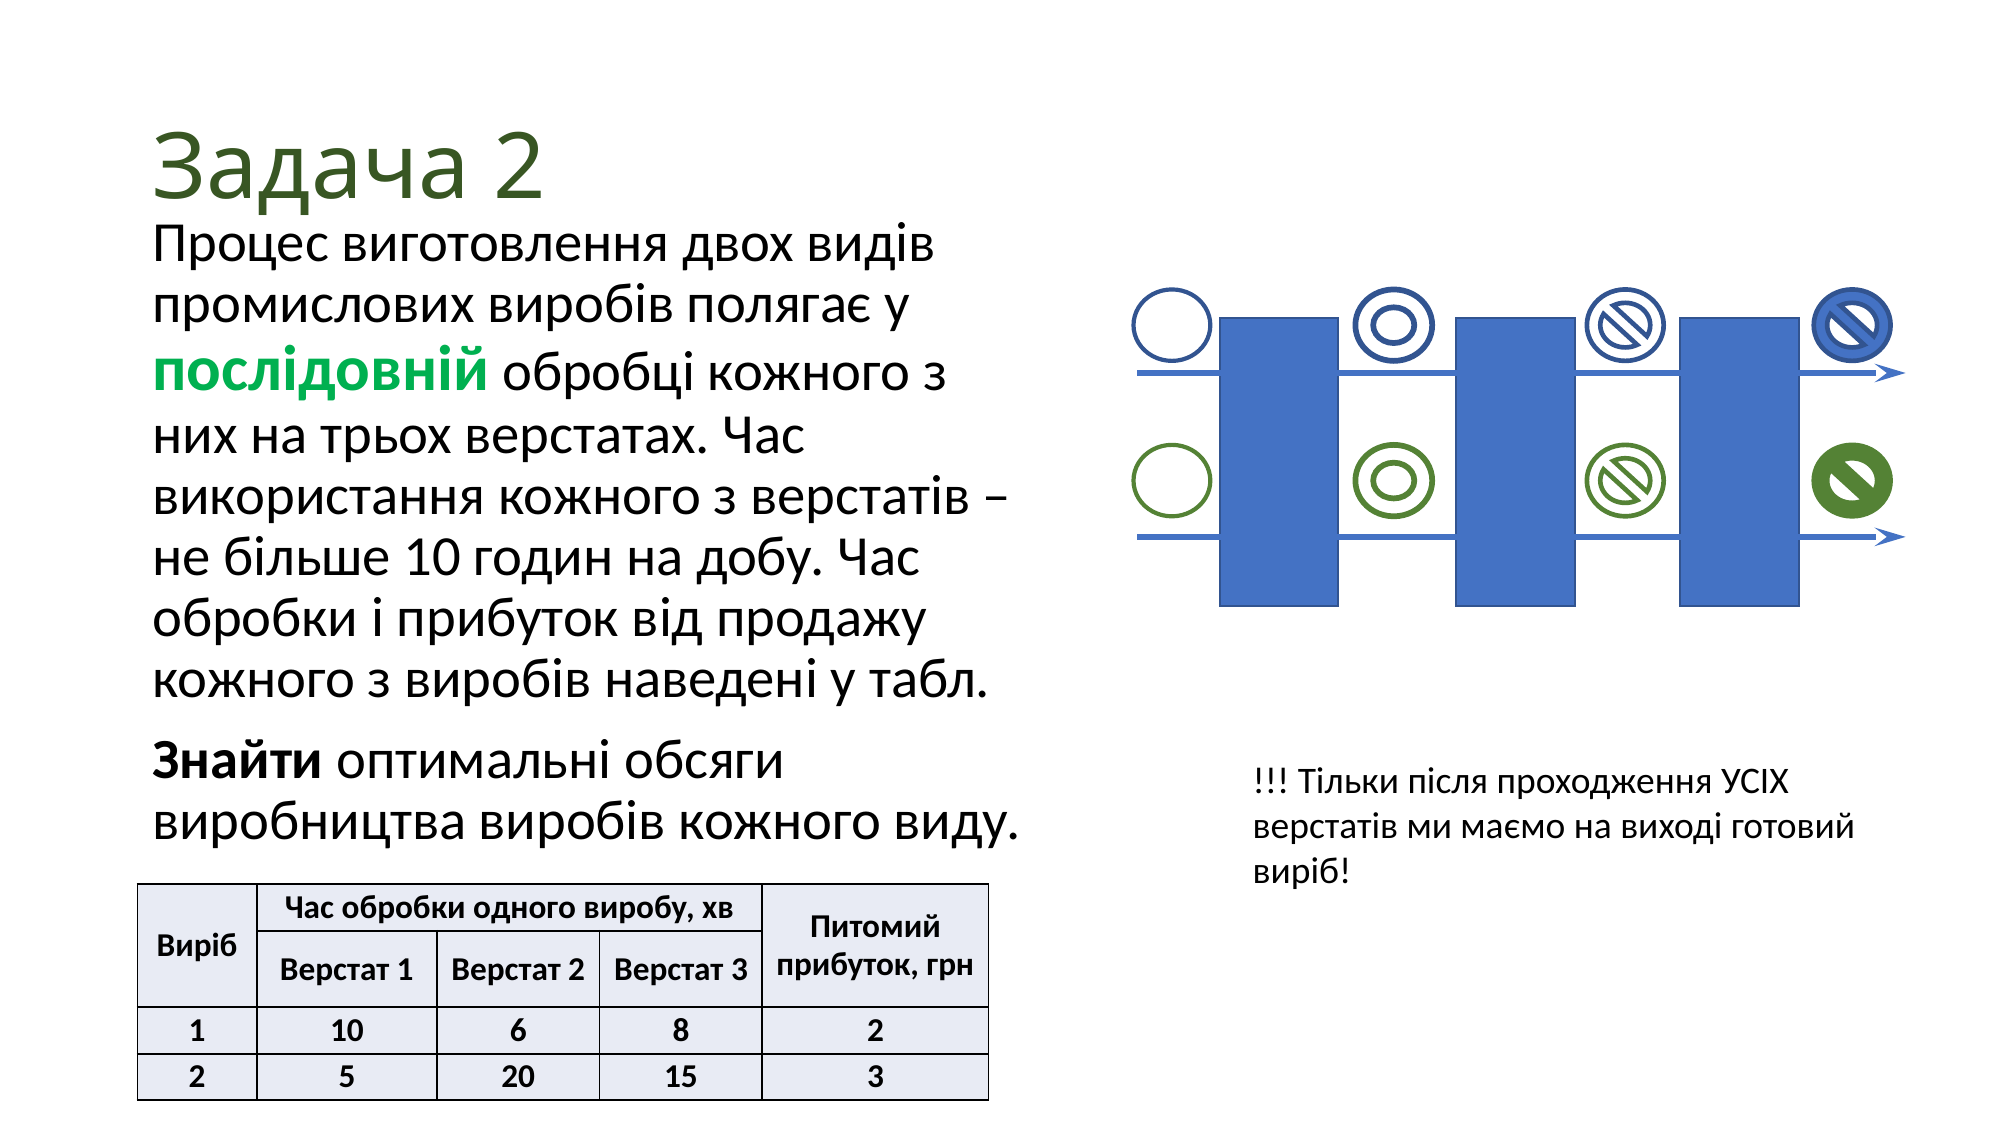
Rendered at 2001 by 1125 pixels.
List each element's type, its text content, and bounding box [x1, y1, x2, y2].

text_box [1354, 288, 1434, 362]
text_box [1812, 443, 1892, 518]
table_cell 8 [600, 1008, 761, 1053]
text_box [1679, 376, 1800, 534]
table_header Час обробки одного виробу, хв [258, 885, 761, 930]
text_box [1219, 317, 1339, 370]
text_box [1354, 443, 1434, 518]
table_cell 2 [138, 1055, 256, 1099]
list Процес виготовлення двох видів промислових виробів полягає у послідовній обробці кожного з них на трьох верстатах. Час використання кожного з верстатів – не більше 10 годин на добу. Час обробки і прибуток від продажу кожного з виробів наведені у табл. Знайти оптимальні обсяги виробництва виробів кожного виду. [137, 205, 1049, 869]
table_cell Верстат 3 [600, 932, 761, 1006]
table_cell 6 [438, 1008, 599, 1053]
table_cell 15 [600, 1055, 761, 1099]
text_box [1679, 540, 1800, 607]
text_box [1585, 288, 1665, 362]
text_box [1132, 288, 1212, 362]
title Задача 2 [137, 59, 1863, 278]
table_cell 5 [258, 1055, 436, 1099]
text_box [1455, 317, 1576, 370]
text_box [1455, 540, 1576, 607]
table_cell 20 [438, 1055, 599, 1099]
table_cell 1 [138, 1008, 256, 1053]
text_box !!! Тільки після проходження УСІХ верстатів ми маємо на виході готовий виріб! [1237, 748, 1955, 899]
text_box [1219, 540, 1339, 607]
table_cell 2 [763, 1008, 988, 1053]
table_cell 10 [258, 1008, 436, 1053]
table_cell 3 [763, 1055, 988, 1099]
text_box [1812, 288, 1892, 362]
table_header Питомий прибуток, грн [763, 885, 988, 1006]
table_cell Верстат 2 [438, 932, 599, 1006]
text_box [1455, 376, 1576, 534]
text_box [1132, 443, 1212, 518]
text_box [1679, 317, 1800, 370]
table_header Виріб [138, 885, 256, 1006]
text_box [1585, 443, 1665, 518]
text_box [1219, 376, 1339, 534]
table_cell Верстат 1 [258, 932, 436, 1006]
